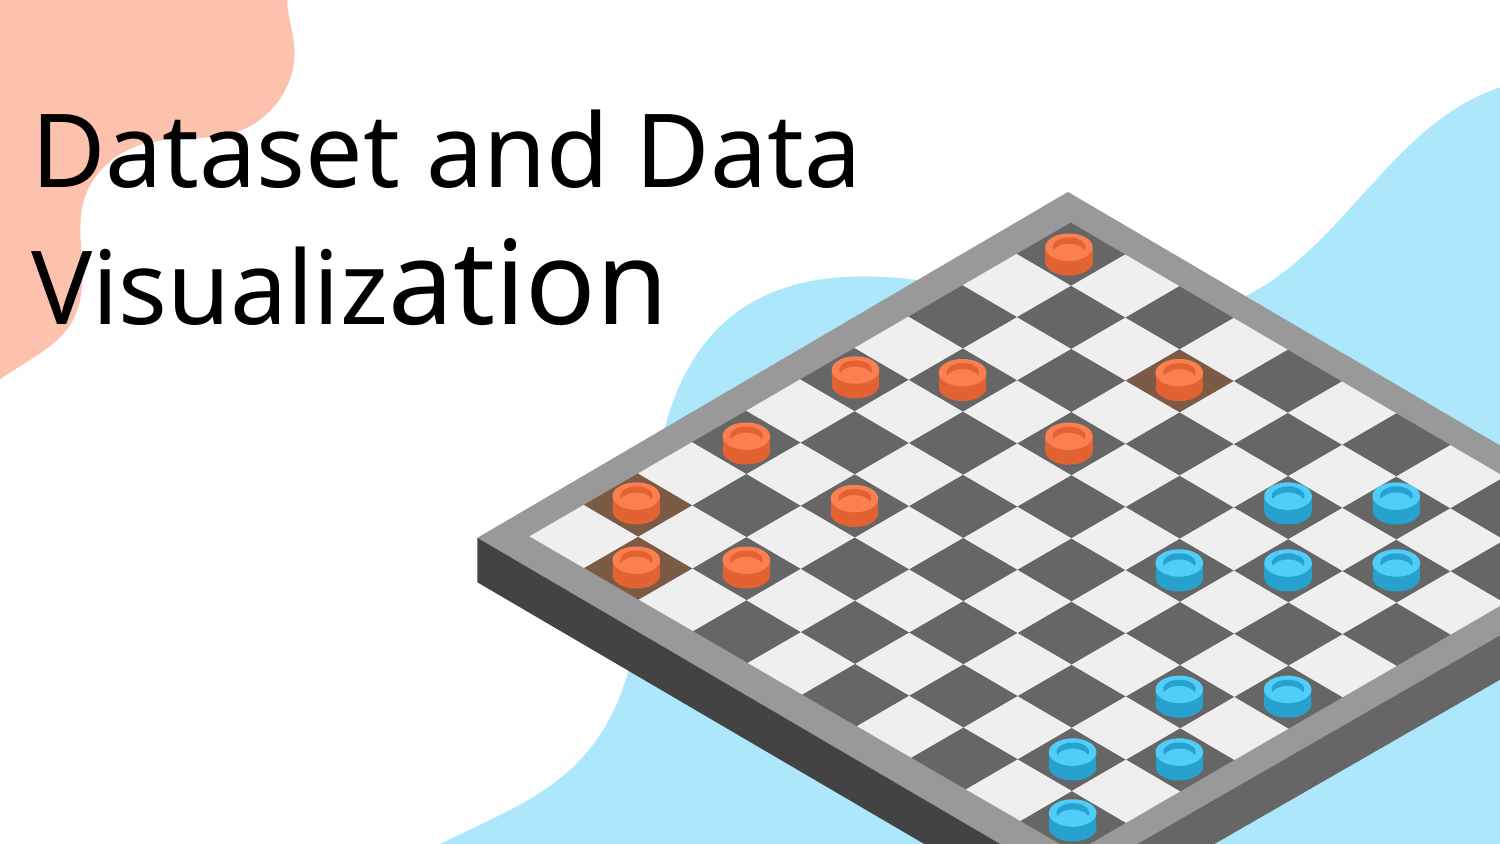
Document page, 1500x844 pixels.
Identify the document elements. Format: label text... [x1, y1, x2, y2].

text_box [477, 191, 1500, 844]
title Dataset and Data Visualization [16, 70, 970, 229]
